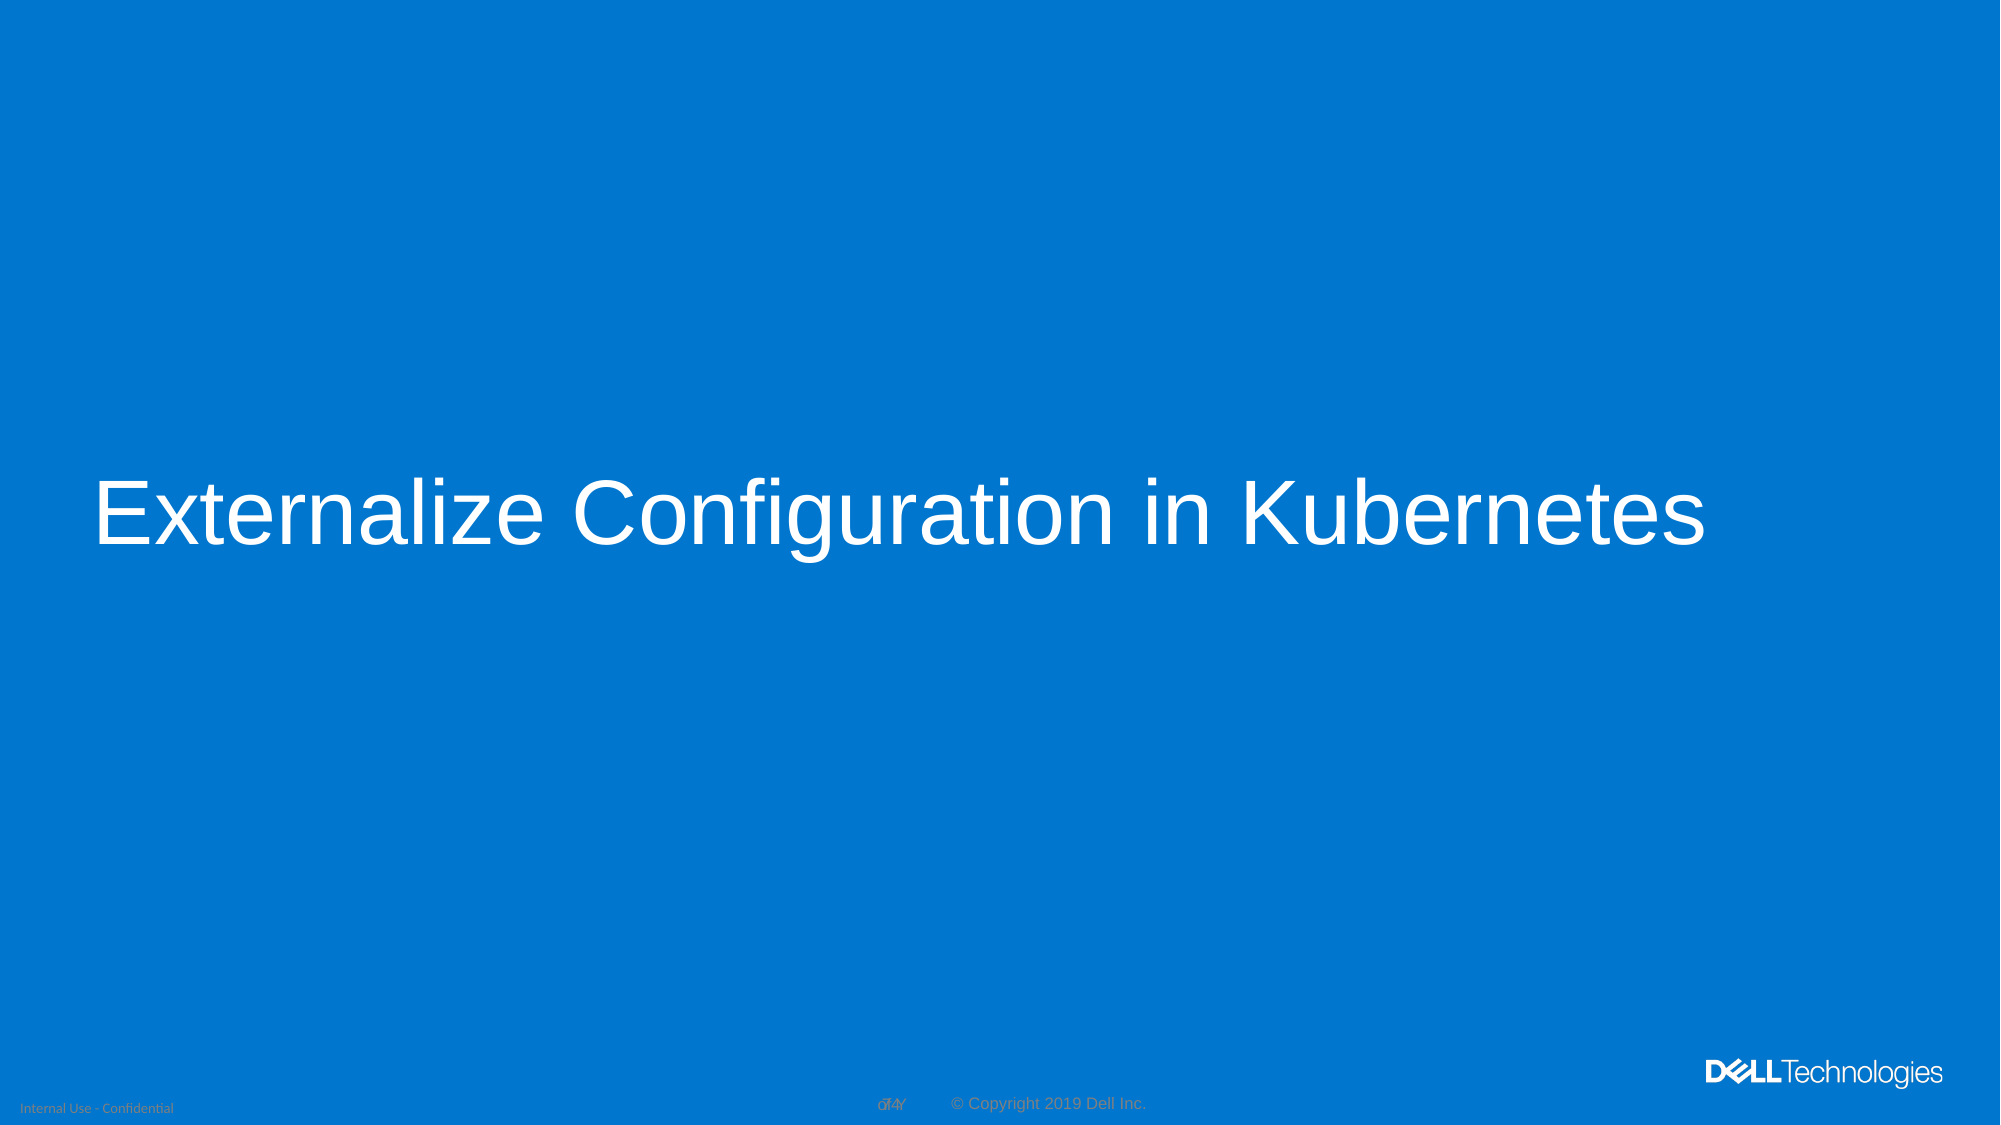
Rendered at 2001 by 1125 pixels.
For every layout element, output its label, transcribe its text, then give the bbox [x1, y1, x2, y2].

picture [1706, 1058, 1943, 1089]
title Externalize Configuration in Kubernetes [92, 465, 1852, 565]
